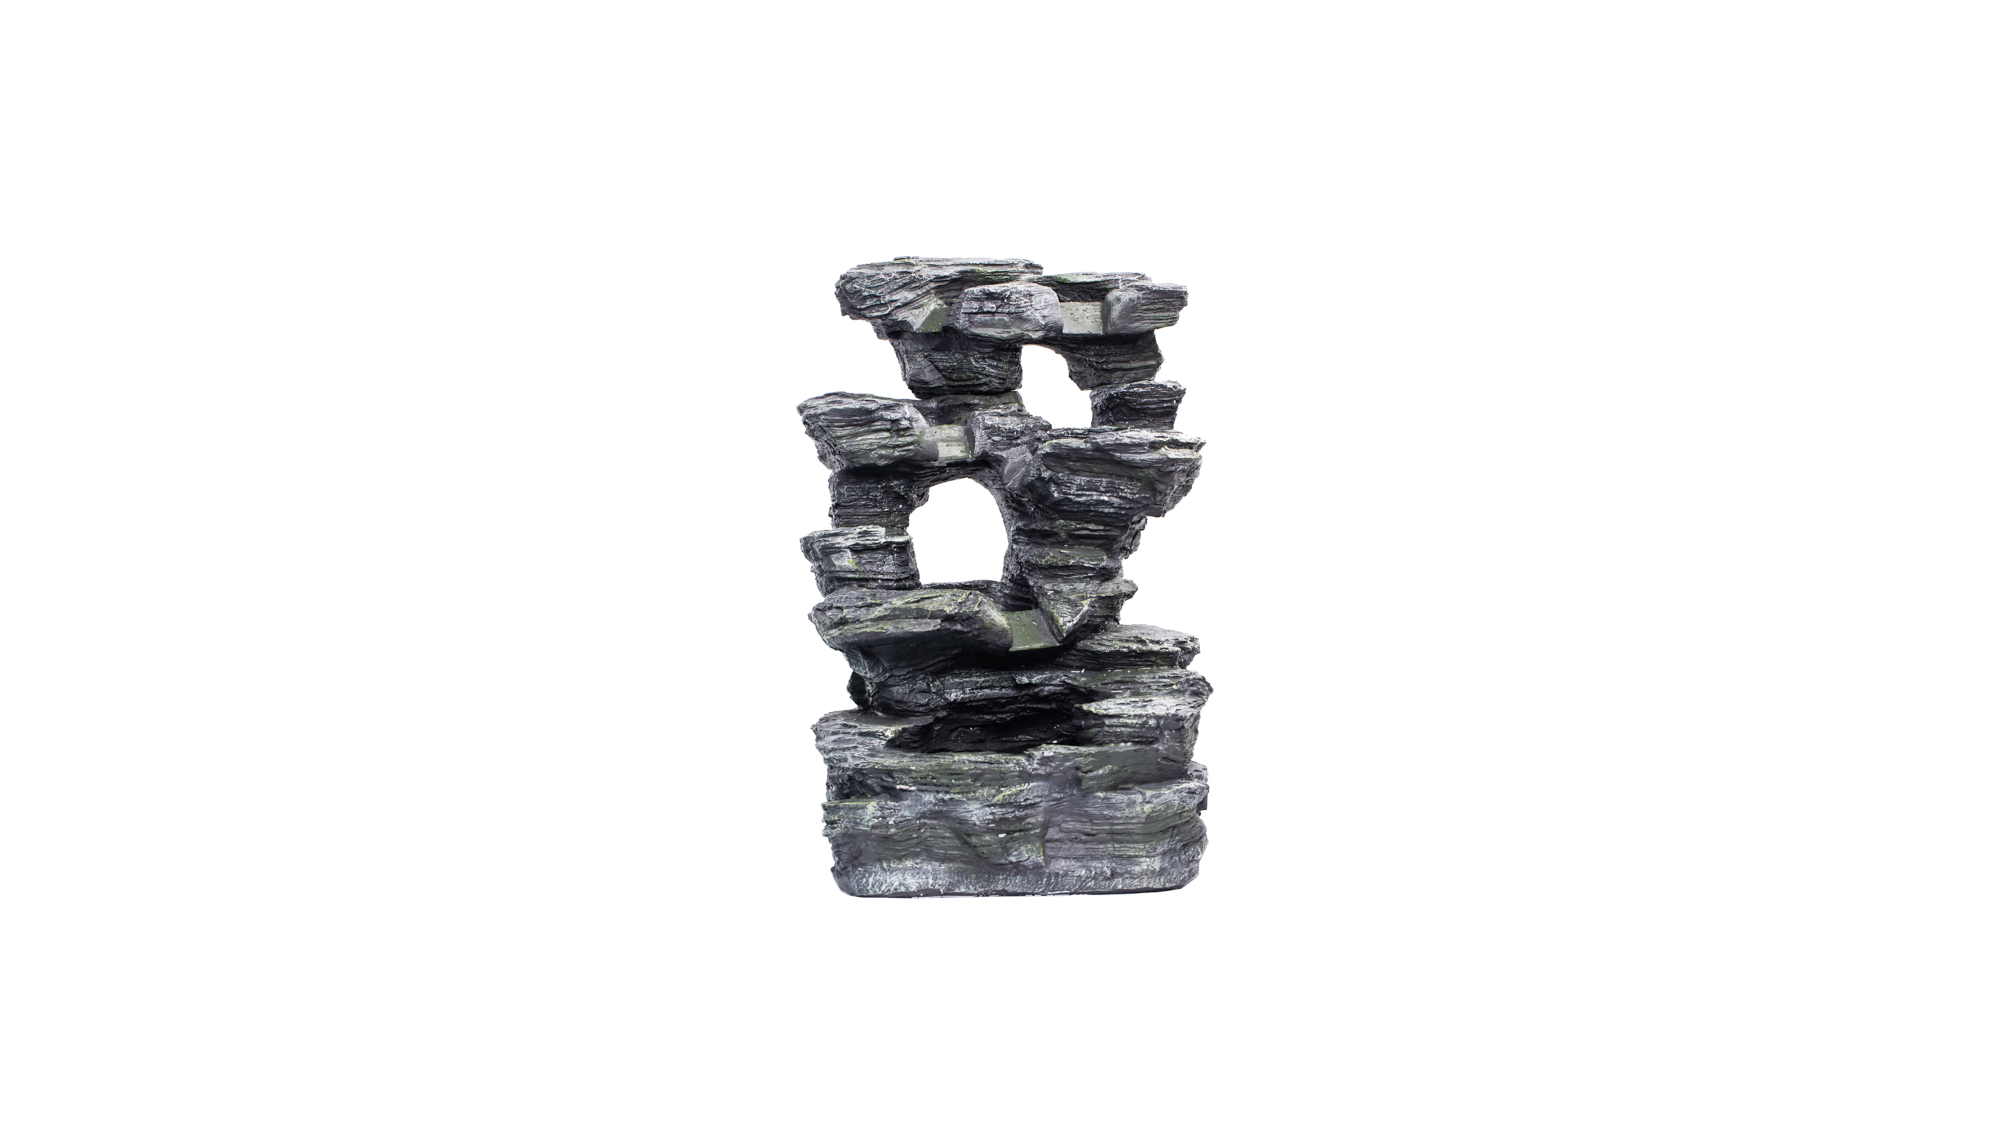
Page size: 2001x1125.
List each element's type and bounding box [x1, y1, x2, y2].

picture [699, 187, 1300, 938]
